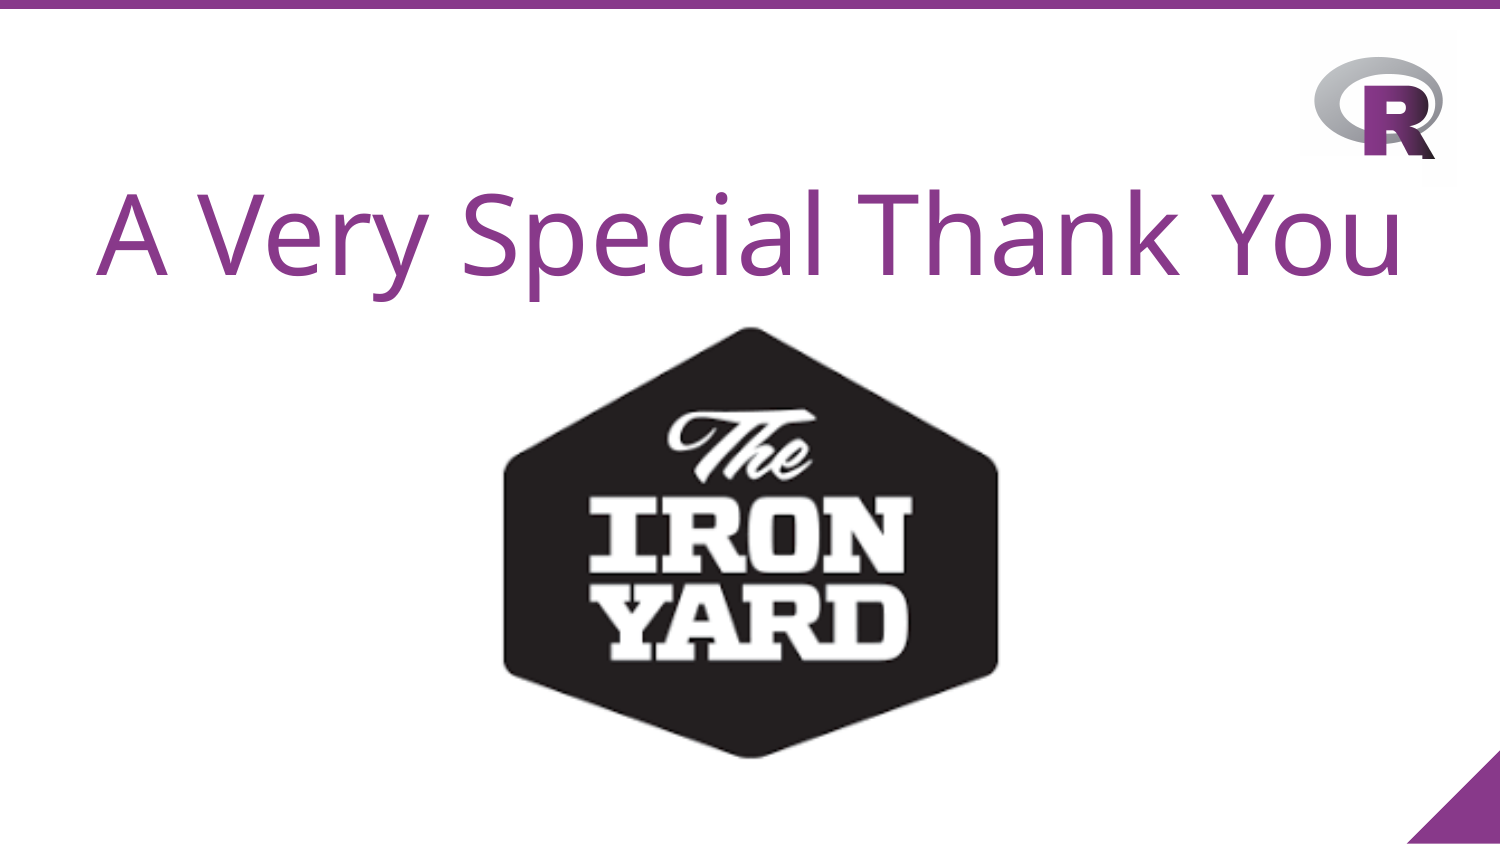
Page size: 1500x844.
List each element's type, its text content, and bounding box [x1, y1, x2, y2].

picture [500, 292, 1004, 795]
picture [1300, 30, 1457, 187]
text_box A Very Special Thank You [81, 155, 1423, 306]
